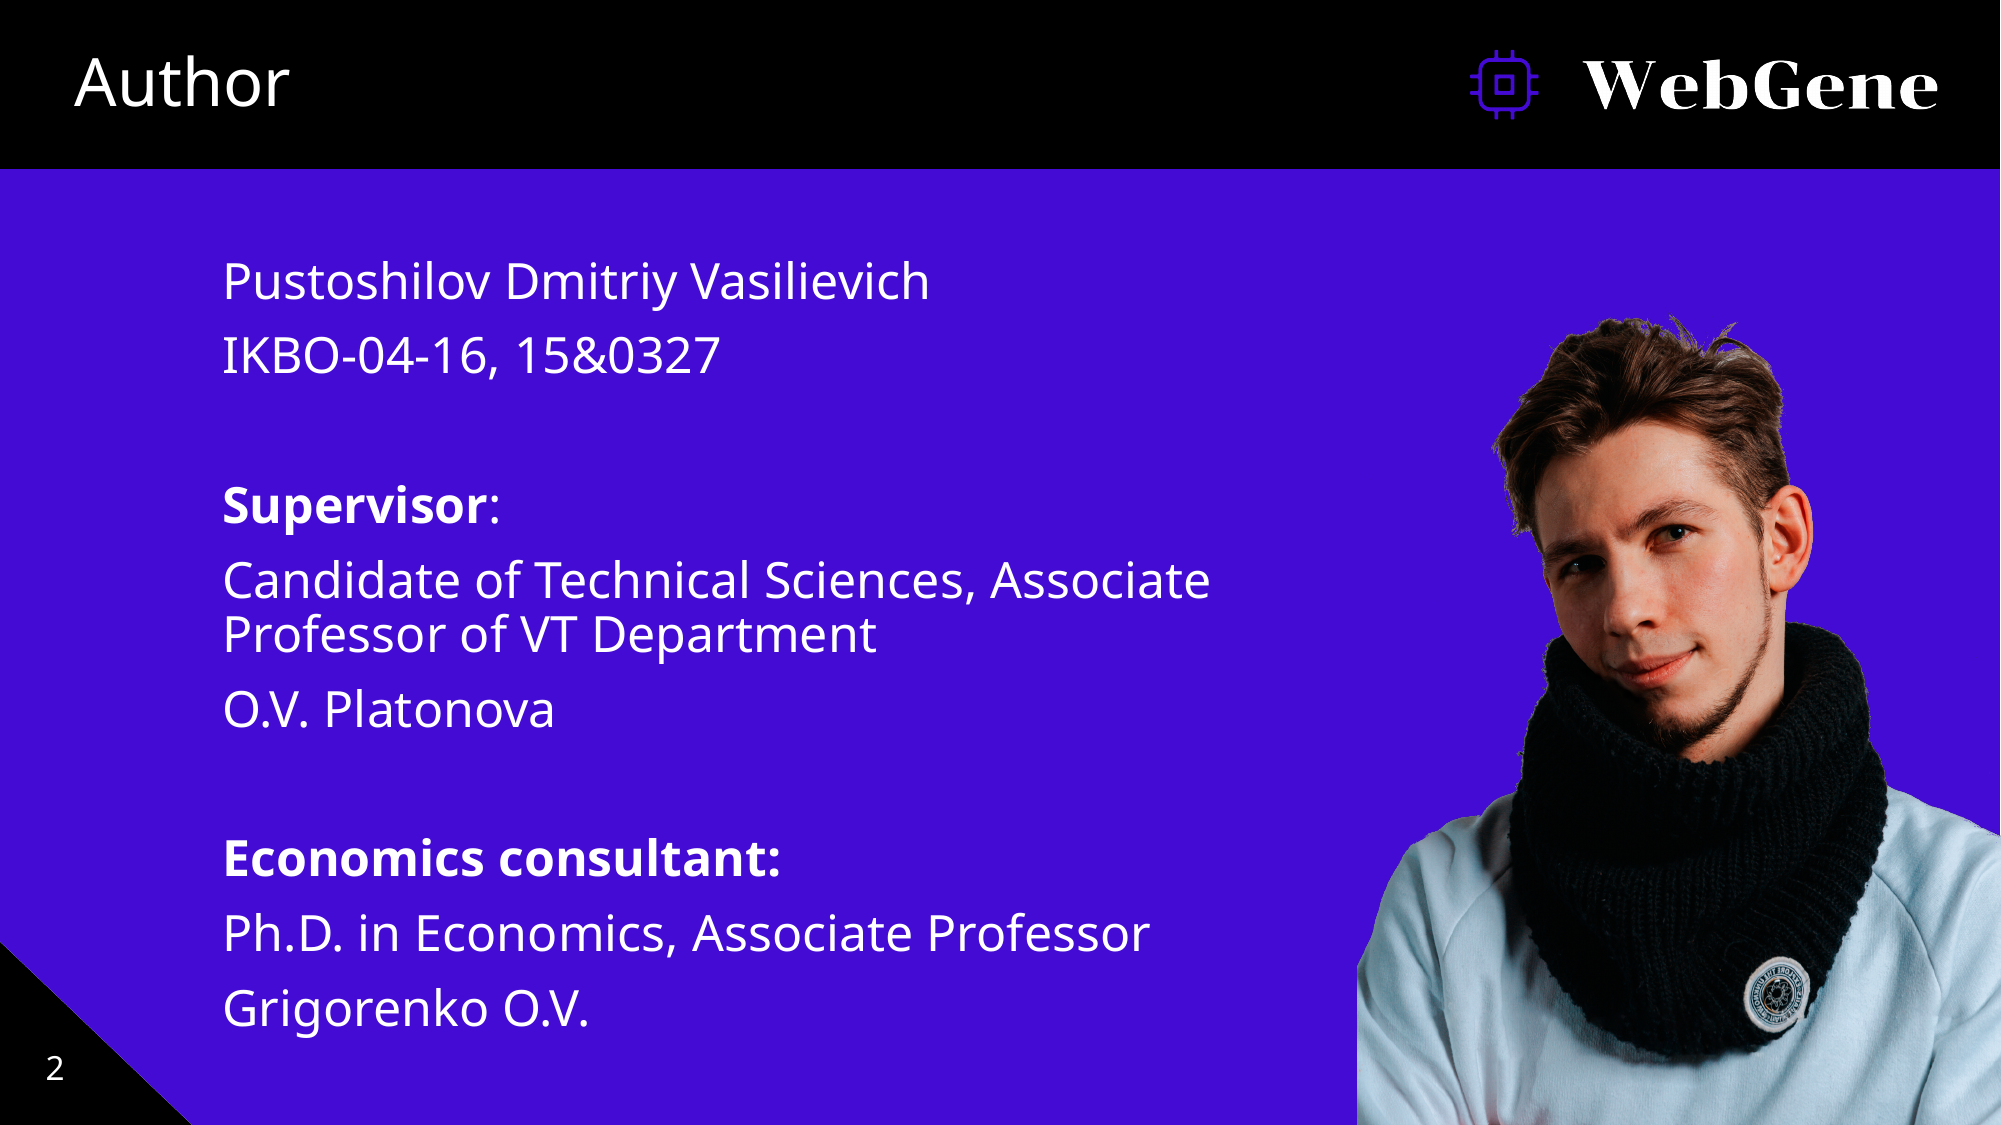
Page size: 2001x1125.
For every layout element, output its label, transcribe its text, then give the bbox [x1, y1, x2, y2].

picture [0, 942, 252, 1125]
text_box Pustoshilov Dmitriy Vasilievich IKBO-04-16, 15&0327 Supervisor: Candidate of Technical Sciences, Associate Professor of VT Department O.V. Platonova Economics consultant: Ph.D. in Economics, Associate Professor Grigorenko O.V. [207, 248, 1357, 788]
picture [1357, 268, 2001, 1125]
picture [0, 0, 2000, 169]
